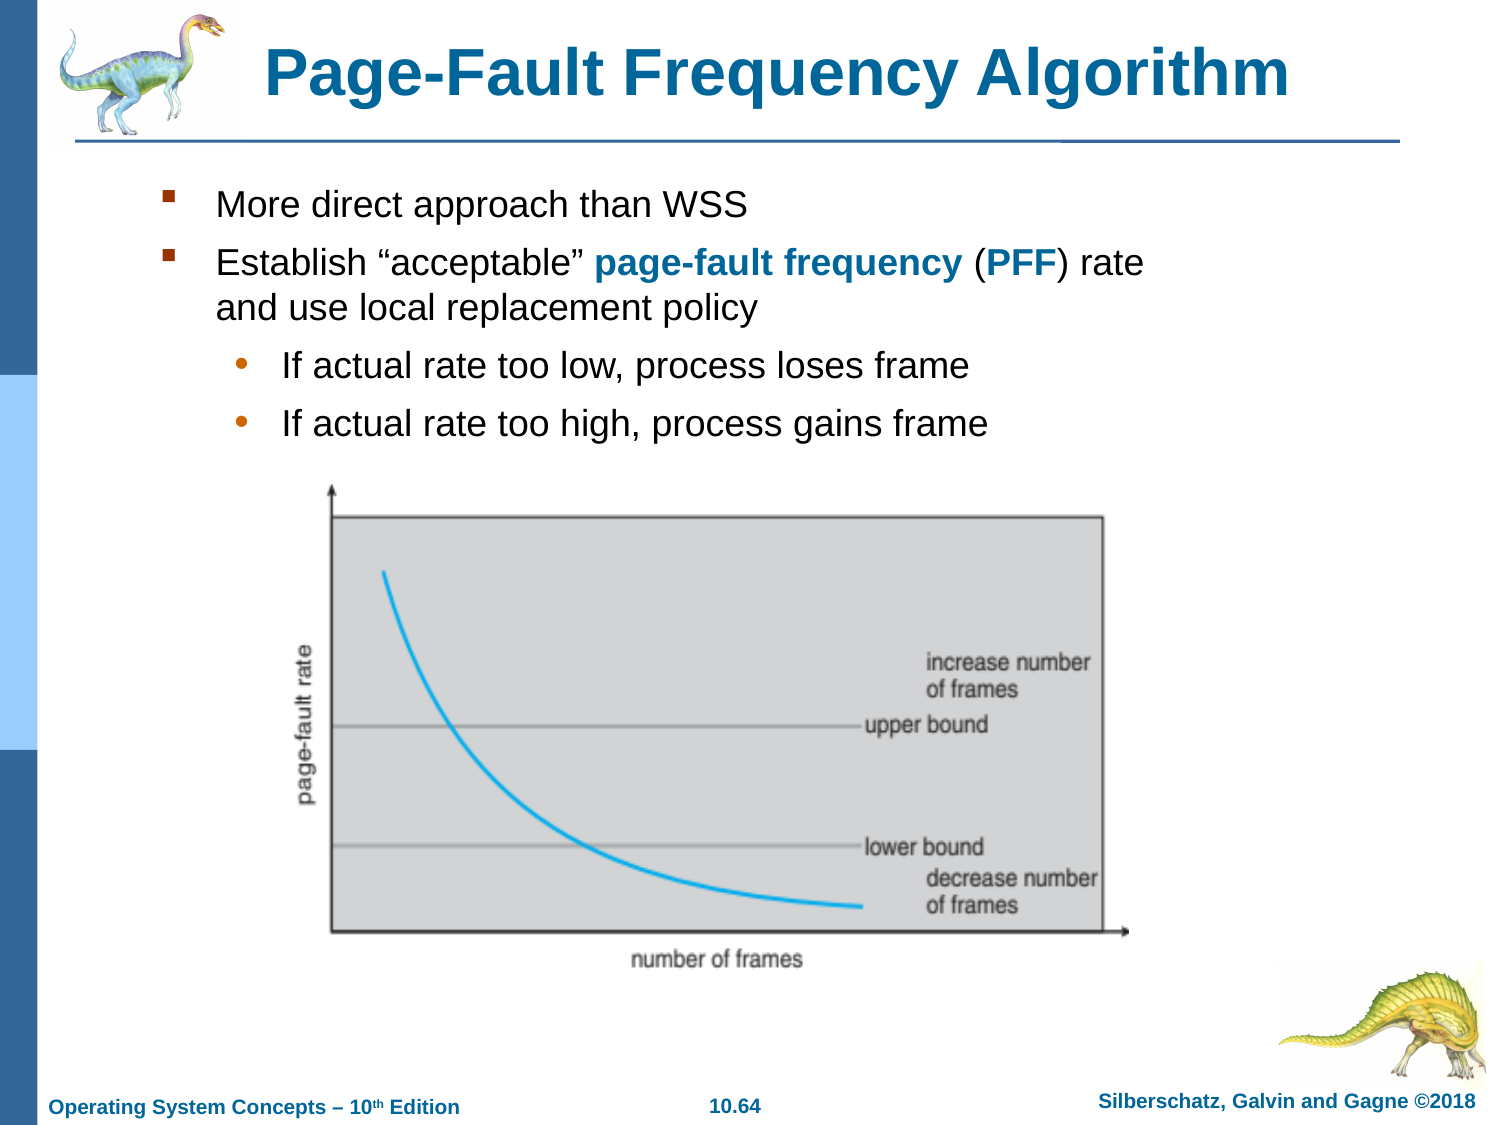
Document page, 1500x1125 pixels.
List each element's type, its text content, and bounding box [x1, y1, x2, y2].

picture [291, 484, 1130, 970]
picture [46, 0, 243, 149]
picture [1275, 959, 1486, 1090]
title Page-Fault Frequency Algorithm [130, 21, 1425, 116]
list More direct approach than WSS Establish “acceptable” page-fault frequency (PFF) rate and use local replacement policy If actual rate too low, process loses frame If actual rate too high, process gains frame [144, 172, 1196, 421]
